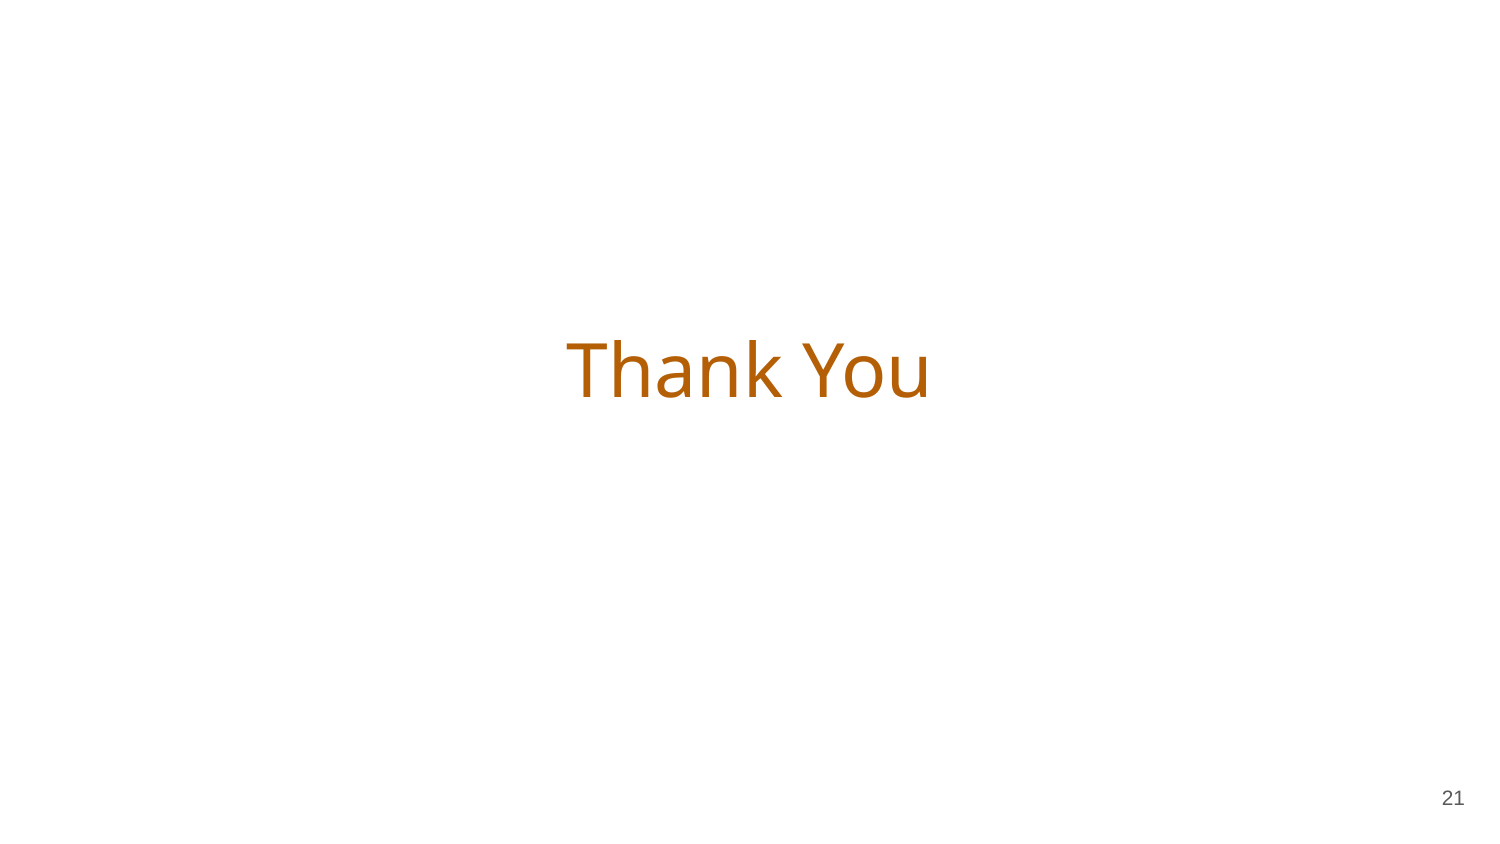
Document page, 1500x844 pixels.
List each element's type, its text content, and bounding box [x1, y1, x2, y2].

title Thank You [51, 307, 1449, 402]
slide_number ‹#› [1389, 764, 1480, 830]
